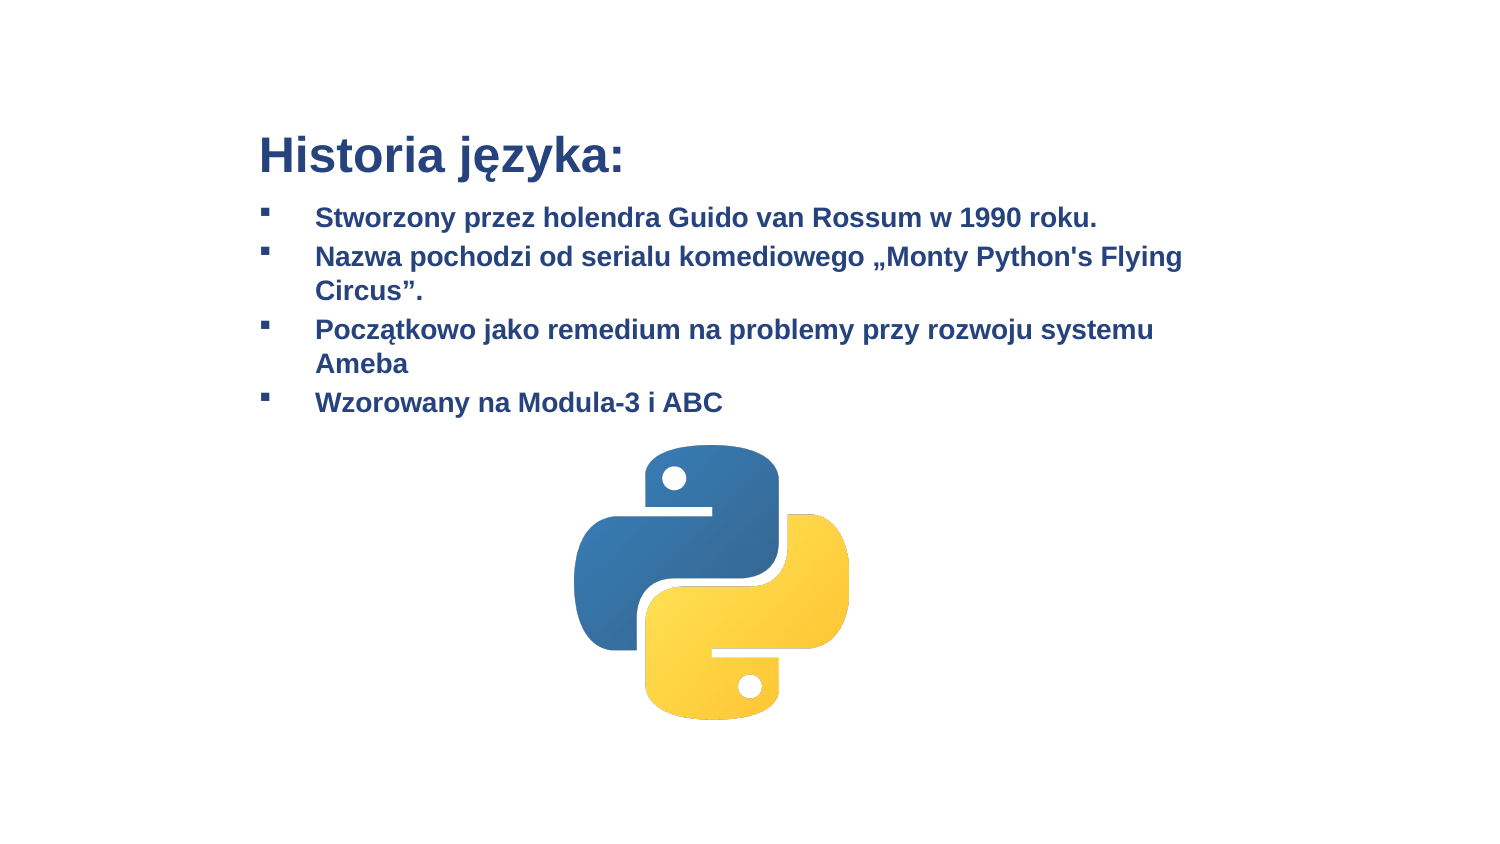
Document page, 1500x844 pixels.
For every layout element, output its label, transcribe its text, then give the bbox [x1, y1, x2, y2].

list Stworzony przez holendra Guido van Rossum w 1990 roku. Nazwa pochodzi od serialu komediowego „Monty Python's Flying Circus”. Początkowo jako remedium na problemy przy rozwoju systemu Ameba Wzorowany na Modula-3 i ABC [243, 191, 1257, 478]
picture [574, 444, 850, 720]
title Historia języka: [243, 93, 1257, 190]
